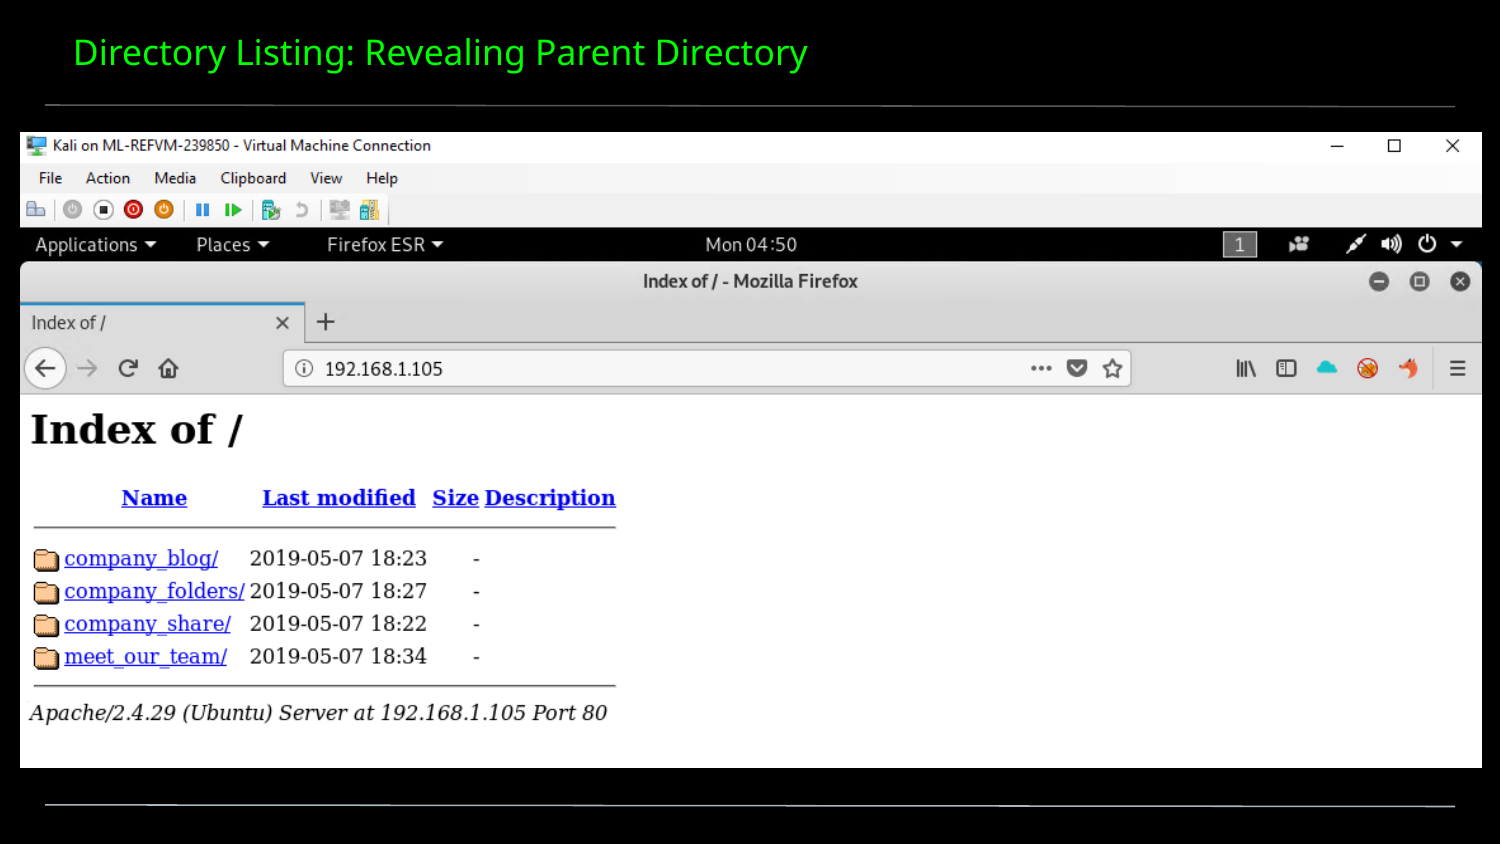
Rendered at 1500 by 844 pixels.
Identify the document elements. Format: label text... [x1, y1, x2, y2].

picture [20, 132, 1482, 768]
title Directory Listing: Revealing Parent Directory [0, 0, 1500, 88]
